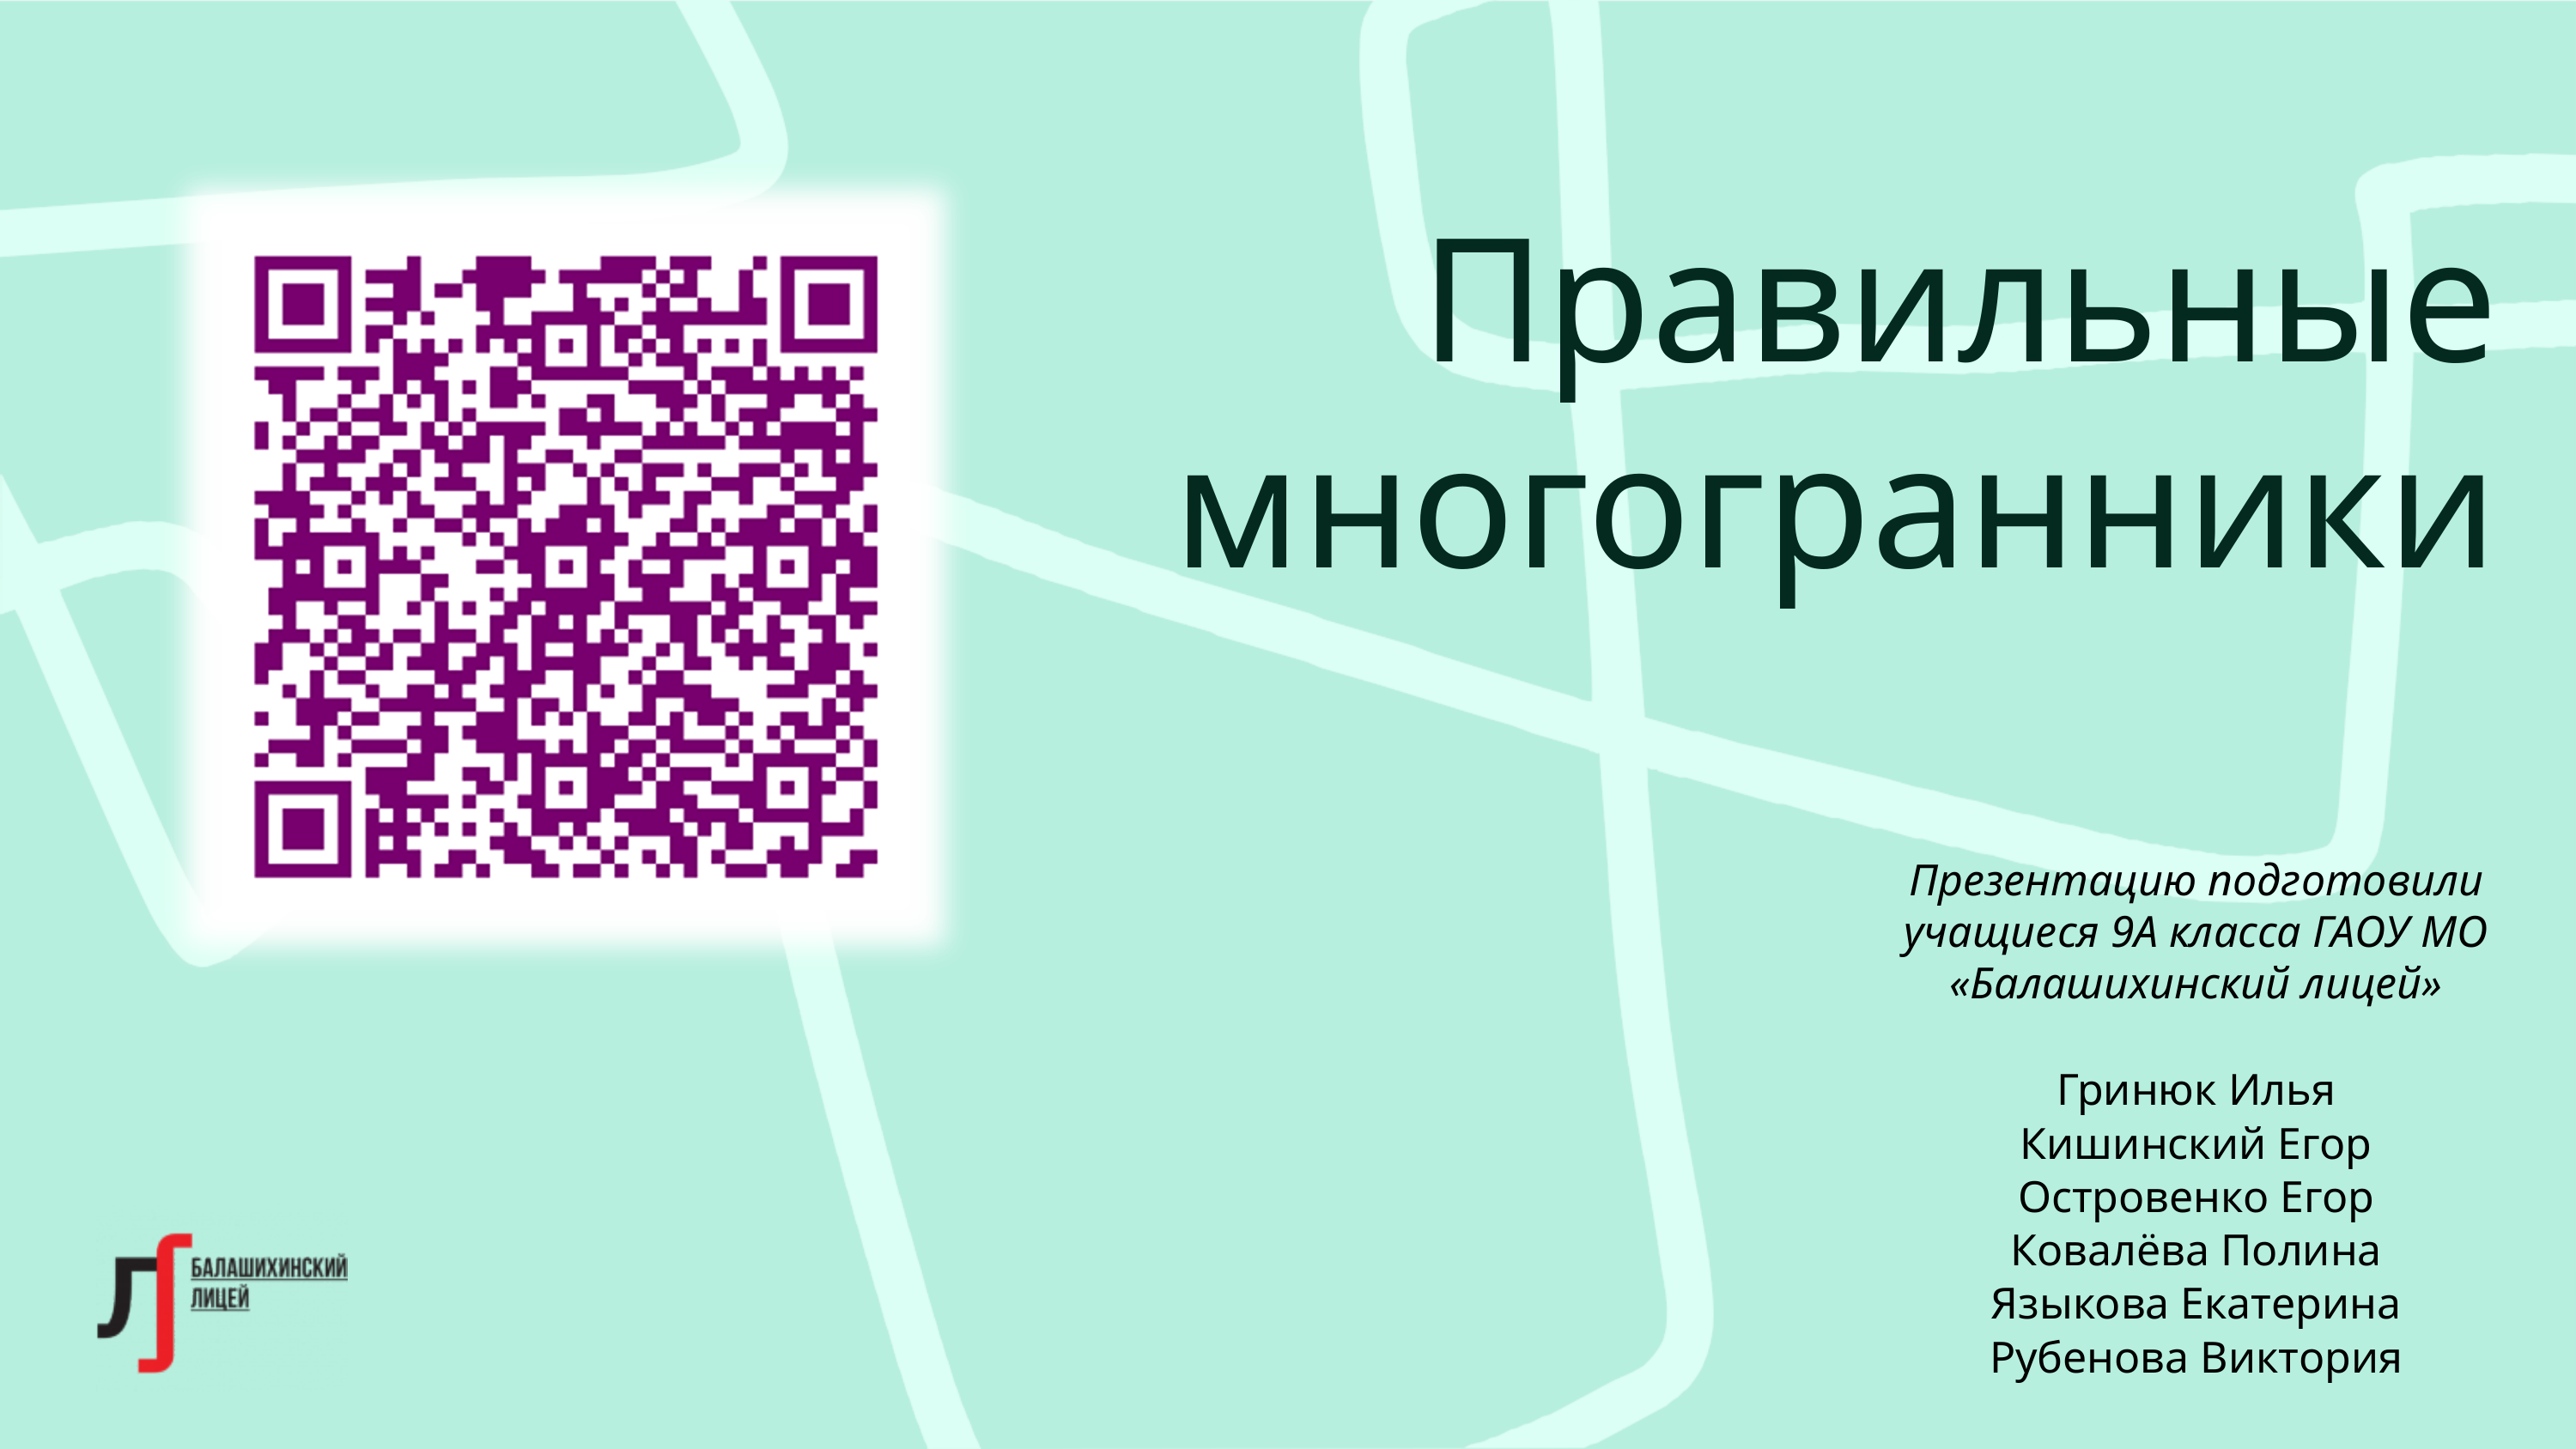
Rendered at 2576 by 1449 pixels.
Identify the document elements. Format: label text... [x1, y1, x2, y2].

picture [0, 0, 2576, 1449]
title Правильные многогранники [986, 187, 2499, 603]
text_box Презентацию подготовили учащиеся 9А класса ГАОУ МО «Балашихинский лицей» Гринюк Илья Кишинский Егор Островенко Егор Ковалёва Полина Языкова Екатерина Рубенова Виктория [1820, 846, 2572, 1388]
